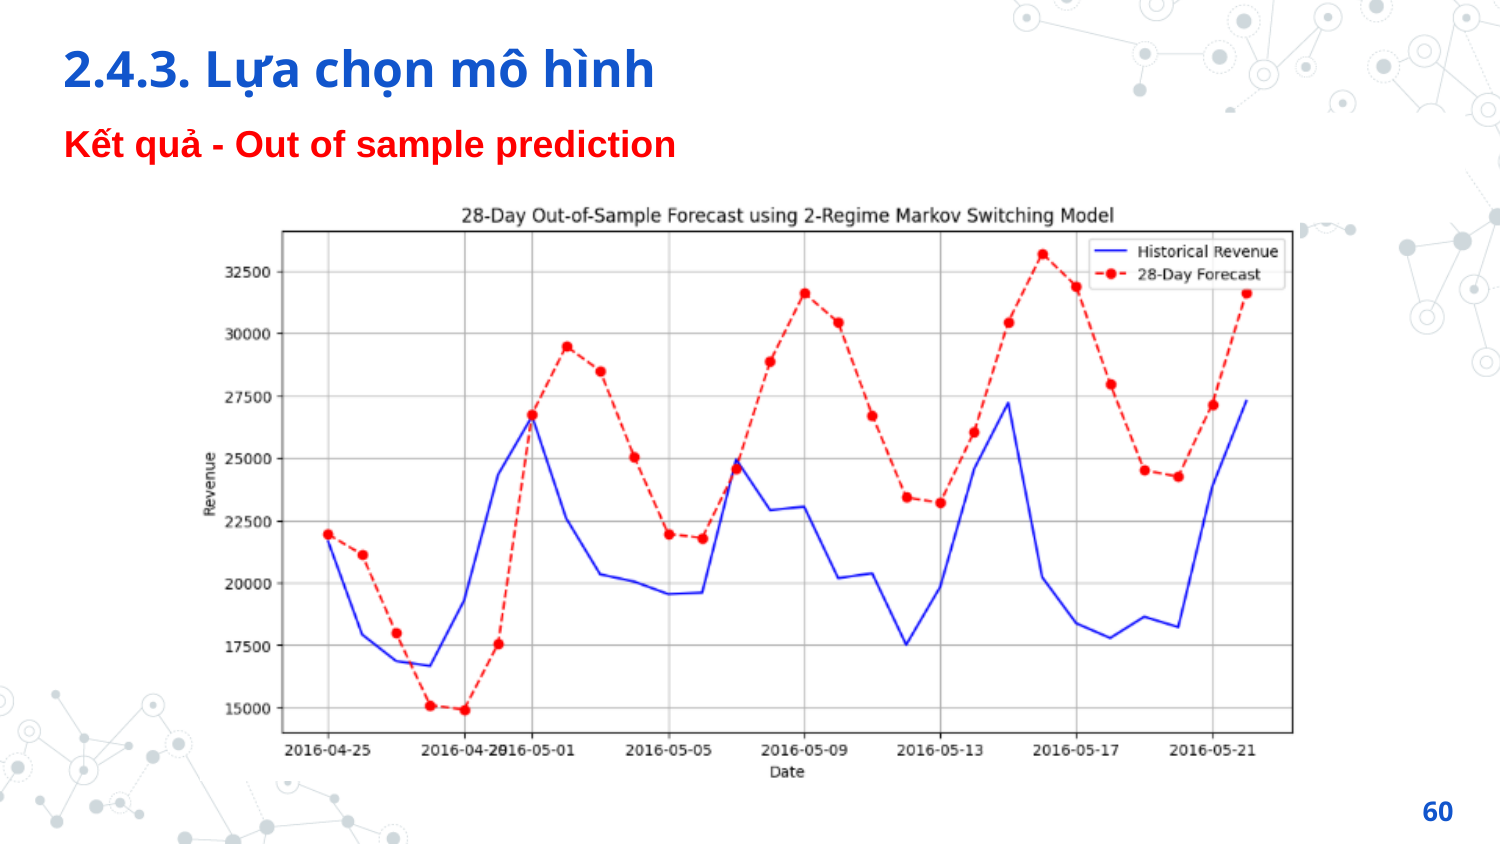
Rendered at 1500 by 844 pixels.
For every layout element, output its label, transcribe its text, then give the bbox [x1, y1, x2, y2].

text_box 2.4.3. Lựa chọn mô hình [48, 25, 1291, 111]
text_box Kết quả - Out of sample prediction [48, 112, 1466, 223]
slide_number 60 [1378, 779, 1469, 844]
picture [0, 0, 1500, 844]
